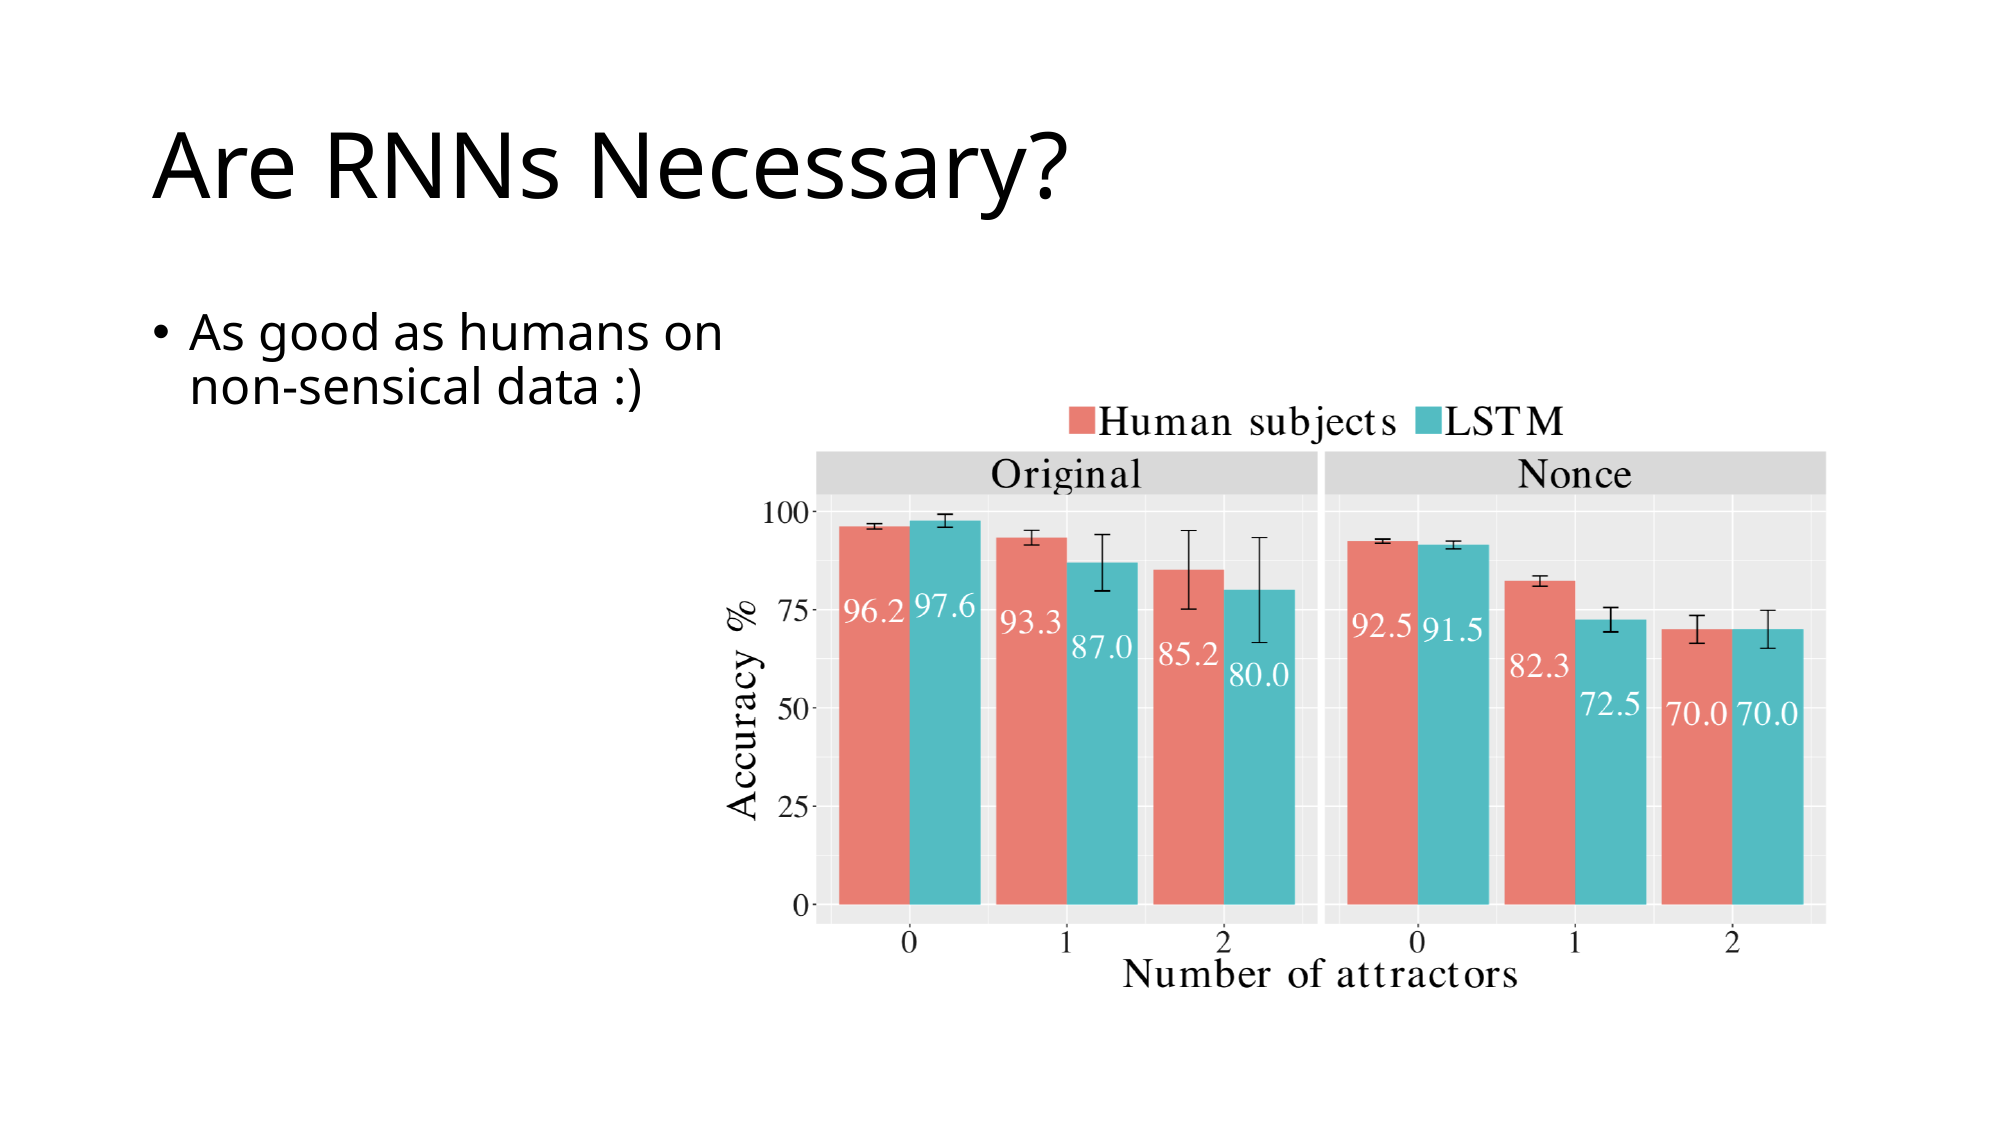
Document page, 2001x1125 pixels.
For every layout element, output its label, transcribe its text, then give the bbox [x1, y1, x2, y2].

title Are RNNs Necessary? [137, 59, 1863, 278]
list As good as humans on non-sensical data :) [137, 299, 1863, 1014]
picture [690, 370, 1863, 1014]
